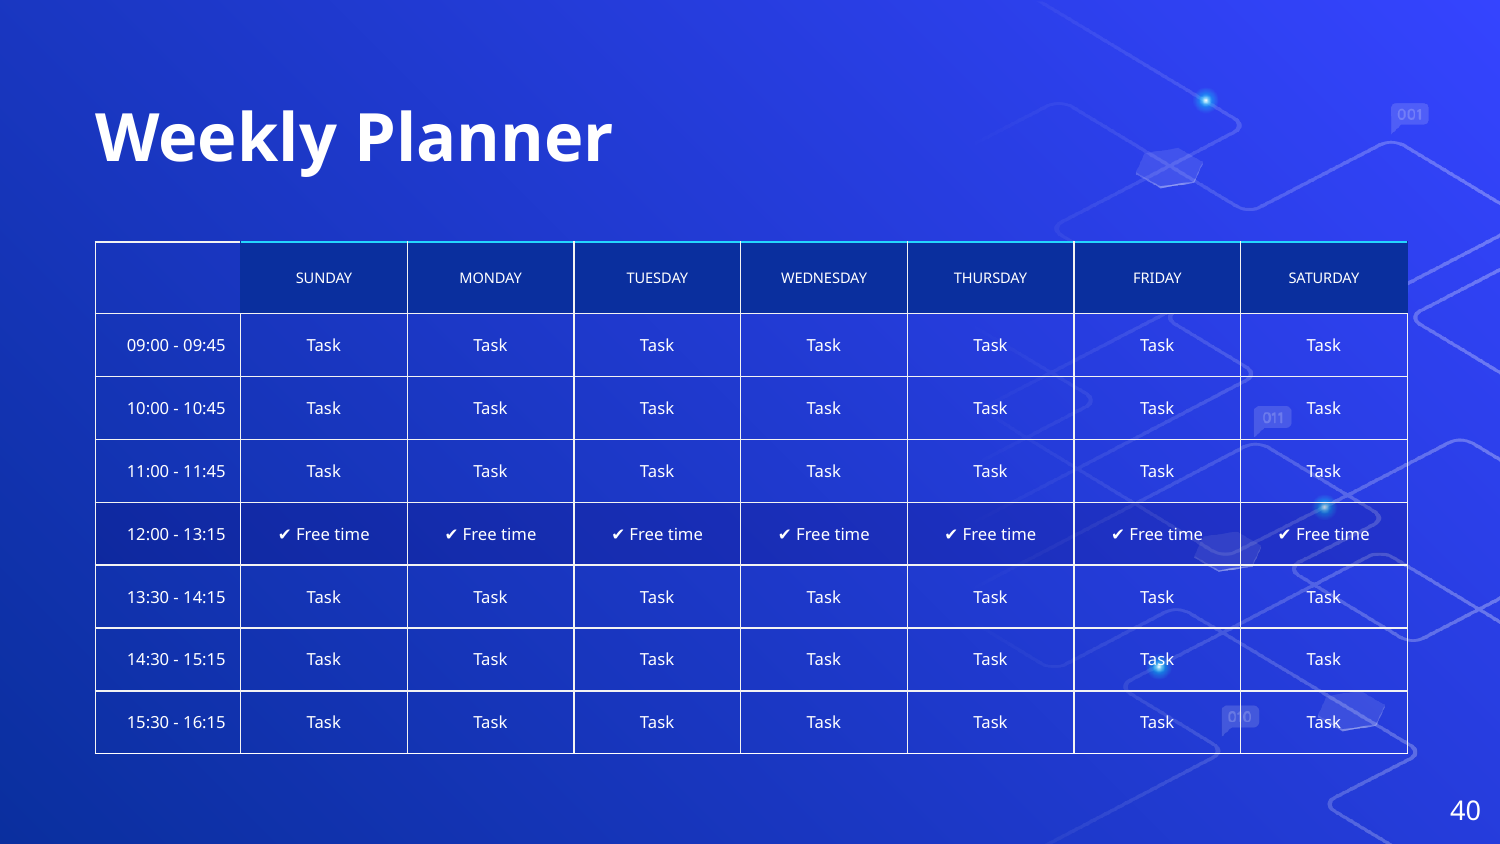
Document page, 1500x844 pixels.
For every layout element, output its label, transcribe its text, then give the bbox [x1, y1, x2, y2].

table_cell Task [575, 314, 740, 376]
table_cell ✔ Free time [1075, 503, 1240, 564]
table_cell Task [241, 314, 407, 376]
table_cell Task [408, 692, 573, 753]
table_cell Task [741, 566, 907, 627]
table_cell ✔ Free time [241, 503, 407, 564]
table_cell Task [1075, 440, 1240, 502]
table_cell Task [241, 692, 407, 753]
table_cell Task [741, 692, 907, 753]
table_cell Task [908, 440, 1073, 502]
table_cell Task [908, 314, 1073, 376]
table_cell Task [1075, 566, 1240, 627]
table_cell Task [1241, 566, 1407, 627]
table_header [96, 243, 240, 313]
table_cell Task [408, 314, 573, 376]
table_cell Task [1241, 314, 1407, 376]
table_cell Task [408, 629, 573, 690]
table_cell Task [575, 566, 740, 627]
table_header MONDAY [408, 243, 573, 313]
table_cell Task [1075, 692, 1240, 753]
table_header SUNDAY [241, 243, 407, 313]
table_cell 10:00 - 10:45 [96, 377, 240, 439]
table_cell Task [741, 440, 907, 502]
table_cell Task [408, 440, 573, 502]
table_cell Task [741, 377, 907, 439]
table_cell 15:30 - 16:15 [96, 692, 240, 753]
table_cell 12:00 - 13:15 [96, 503, 240, 564]
table_cell 11:00 - 11:45 [96, 440, 240, 502]
table_cell Task [741, 629, 907, 690]
table_cell ✔ Free time [1241, 503, 1407, 564]
table_cell Task [241, 629, 407, 690]
table_cell Task [1241, 692, 1407, 753]
table_cell ✔ Free time [908, 503, 1073, 564]
table_cell 14:30 - 15:15 [96, 629, 240, 690]
table_header WEDNESDAY [741, 243, 907, 313]
table_cell 09:00 - 09:45 [96, 314, 240, 376]
table_cell Task [241, 377, 407, 439]
table_cell Task [575, 440, 740, 502]
table_cell 13:30 - 14:15 [96, 566, 240, 627]
table_cell Task [908, 692, 1073, 753]
table_cell Task [575, 692, 740, 753]
table_cell Task [1241, 440, 1407, 502]
picture [0, 0, 1500, 844]
table_cell ✔ Free time [741, 503, 907, 564]
table_cell Task [1075, 314, 1240, 376]
title Weekly Planner [95, 33, 1082, 175]
table_cell Task [1075, 629, 1240, 690]
table_cell Task [1075, 377, 1240, 439]
table_cell ✔ Free time [408, 503, 573, 564]
table_cell Task [908, 629, 1073, 690]
table_header FRIDAY [1075, 243, 1240, 313]
table_cell Task [741, 314, 907, 376]
table_cell Task [241, 440, 407, 502]
table_header TUESDAY [575, 243, 740, 313]
table_cell Task [241, 566, 407, 627]
table_cell Task [575, 377, 740, 439]
table_header THURSDAY [908, 243, 1073, 313]
table_cell Task [408, 377, 573, 439]
table_cell ✔ Free time [575, 503, 740, 564]
table_cell Task [908, 377, 1073, 439]
table_cell Task [408, 566, 573, 627]
table_cell Task [1241, 629, 1407, 690]
table_header SATURDAY [1241, 243, 1407, 313]
table_cell Task [908, 566, 1073, 627]
table_cell Task [1241, 377, 1407, 439]
table_cell Task [575, 629, 740, 690]
slide_number ‹#› [1391, 779, 1482, 844]
